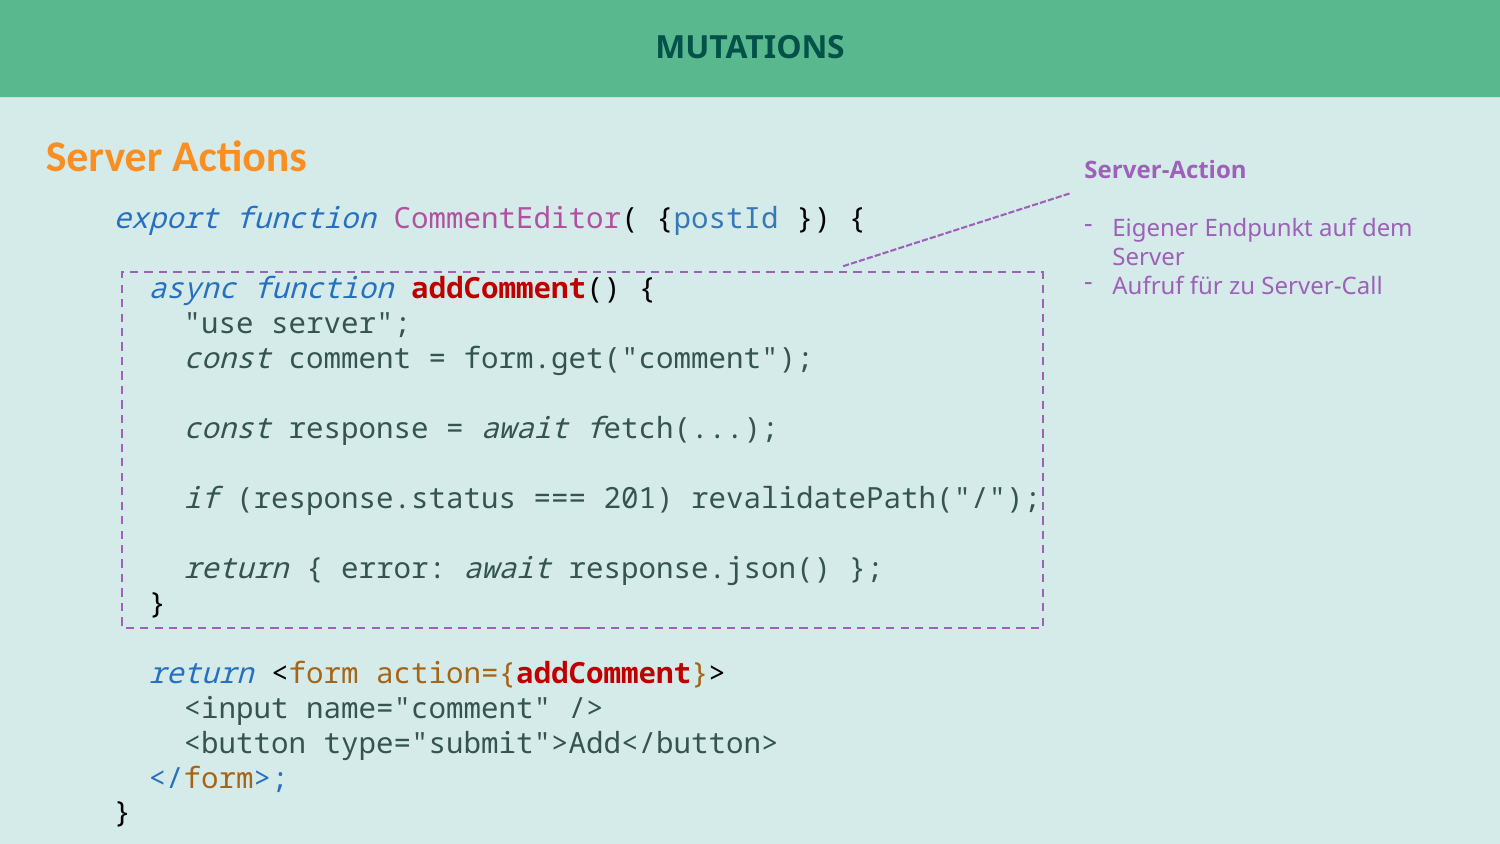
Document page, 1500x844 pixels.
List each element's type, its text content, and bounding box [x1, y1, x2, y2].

text_box [121, 271, 1044, 629]
list Server Actions [30, 126, 778, 782]
text_box export function CommentEditor( {postId }) { async function addComment() { "use server"; const comment = form.get("comment"); const response = await fetch(...); if (response.status === 201) revalidatePath("/"); return { error: await response.json() }; } return <form action={addComment}> <input name="comment" /> <button type="submit">Add</button> </form>; } [98, 192, 1056, 844]
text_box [842, 193, 1070, 267]
title Mutations [0, 0, 1500, 98]
text_box Server-Action Eigener Endpunkt auf dem Server Aufruf für zu Server-Call [1069, 147, 1472, 335]
